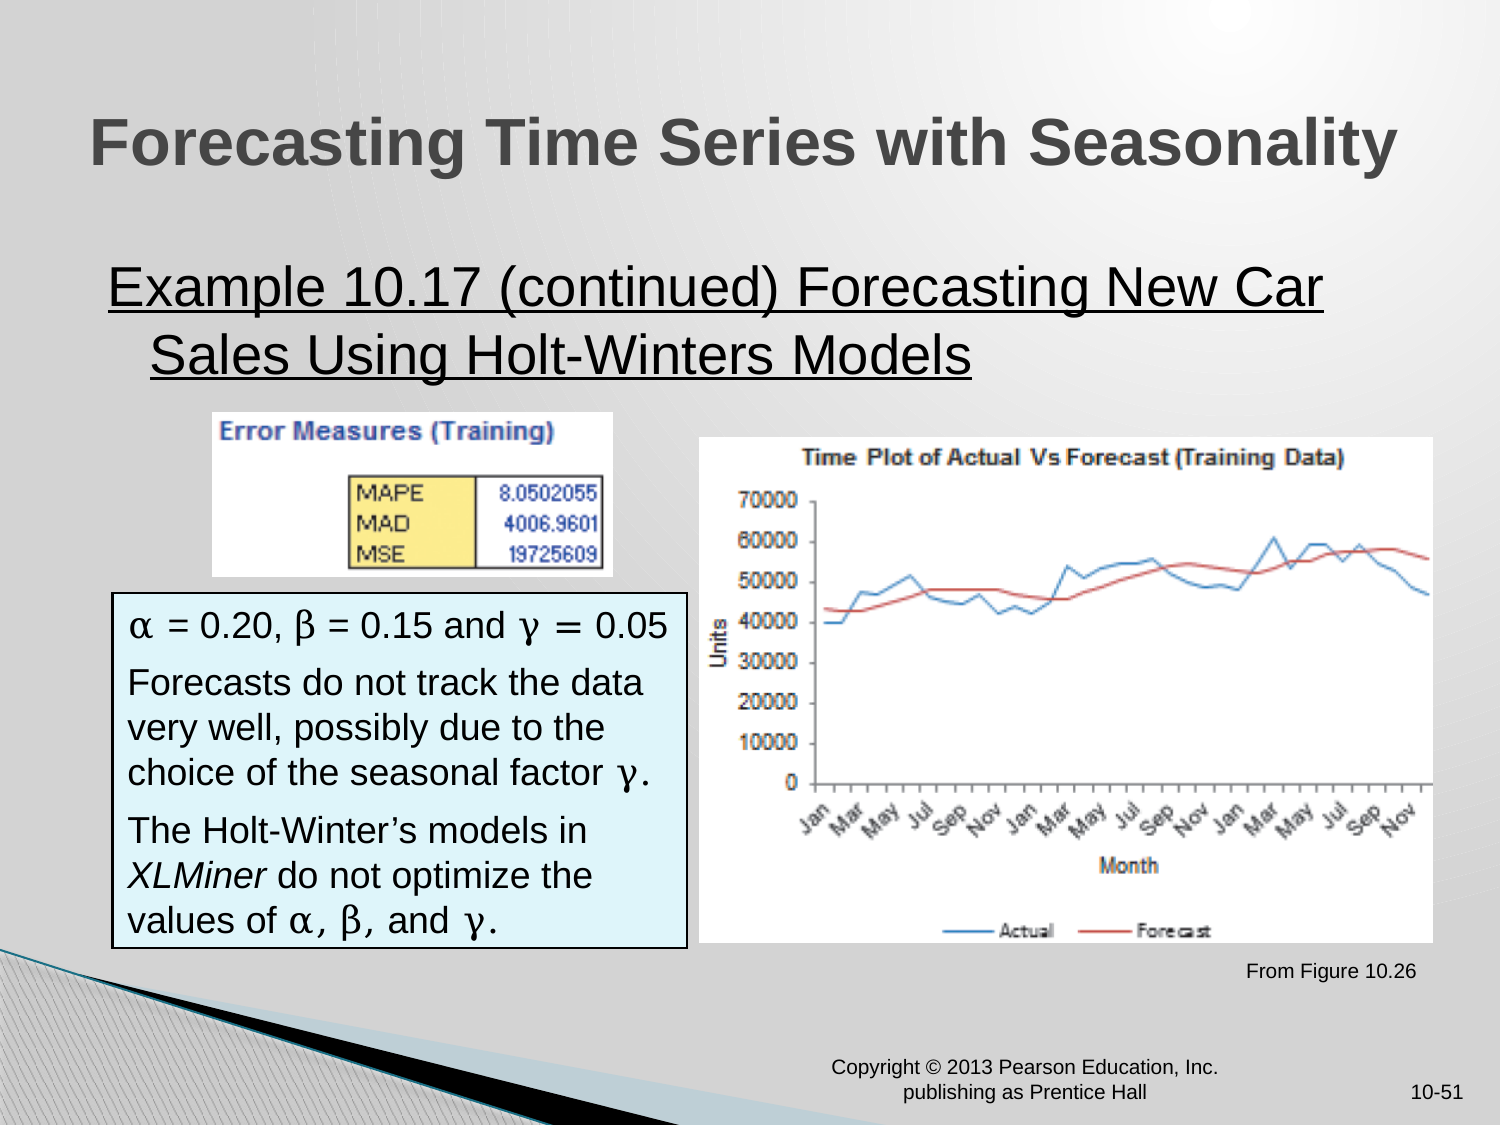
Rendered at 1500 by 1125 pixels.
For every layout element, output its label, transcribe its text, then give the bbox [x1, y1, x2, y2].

footer Copyright © 2013 Pearson Education, Inc. publishing as Prentice Hall [812, 1051, 1238, 1112]
picture [212, 412, 613, 577]
picture [699, 437, 1433, 944]
title Forecasting Time Series with Seasonality [75, 45, 1425, 233]
text_box From Figure 10.26 [1231, 954, 1432, 991]
slide_number 10-51 [1362, 1051, 1479, 1112]
list Example 10.17 (continued) Forecasting New Car Sales Using Holt-Winters Models [74, 242, 1426, 986]
text_box α = 0.20, β = 0.15 and γ = 0.05 Forecasts do not track the data very well, possibly due to the choice of the seasonal factor γ. The Holt-Winter’s models in XLMiner do not optimize the values of α, β, and γ. [112, 593, 688, 949]
